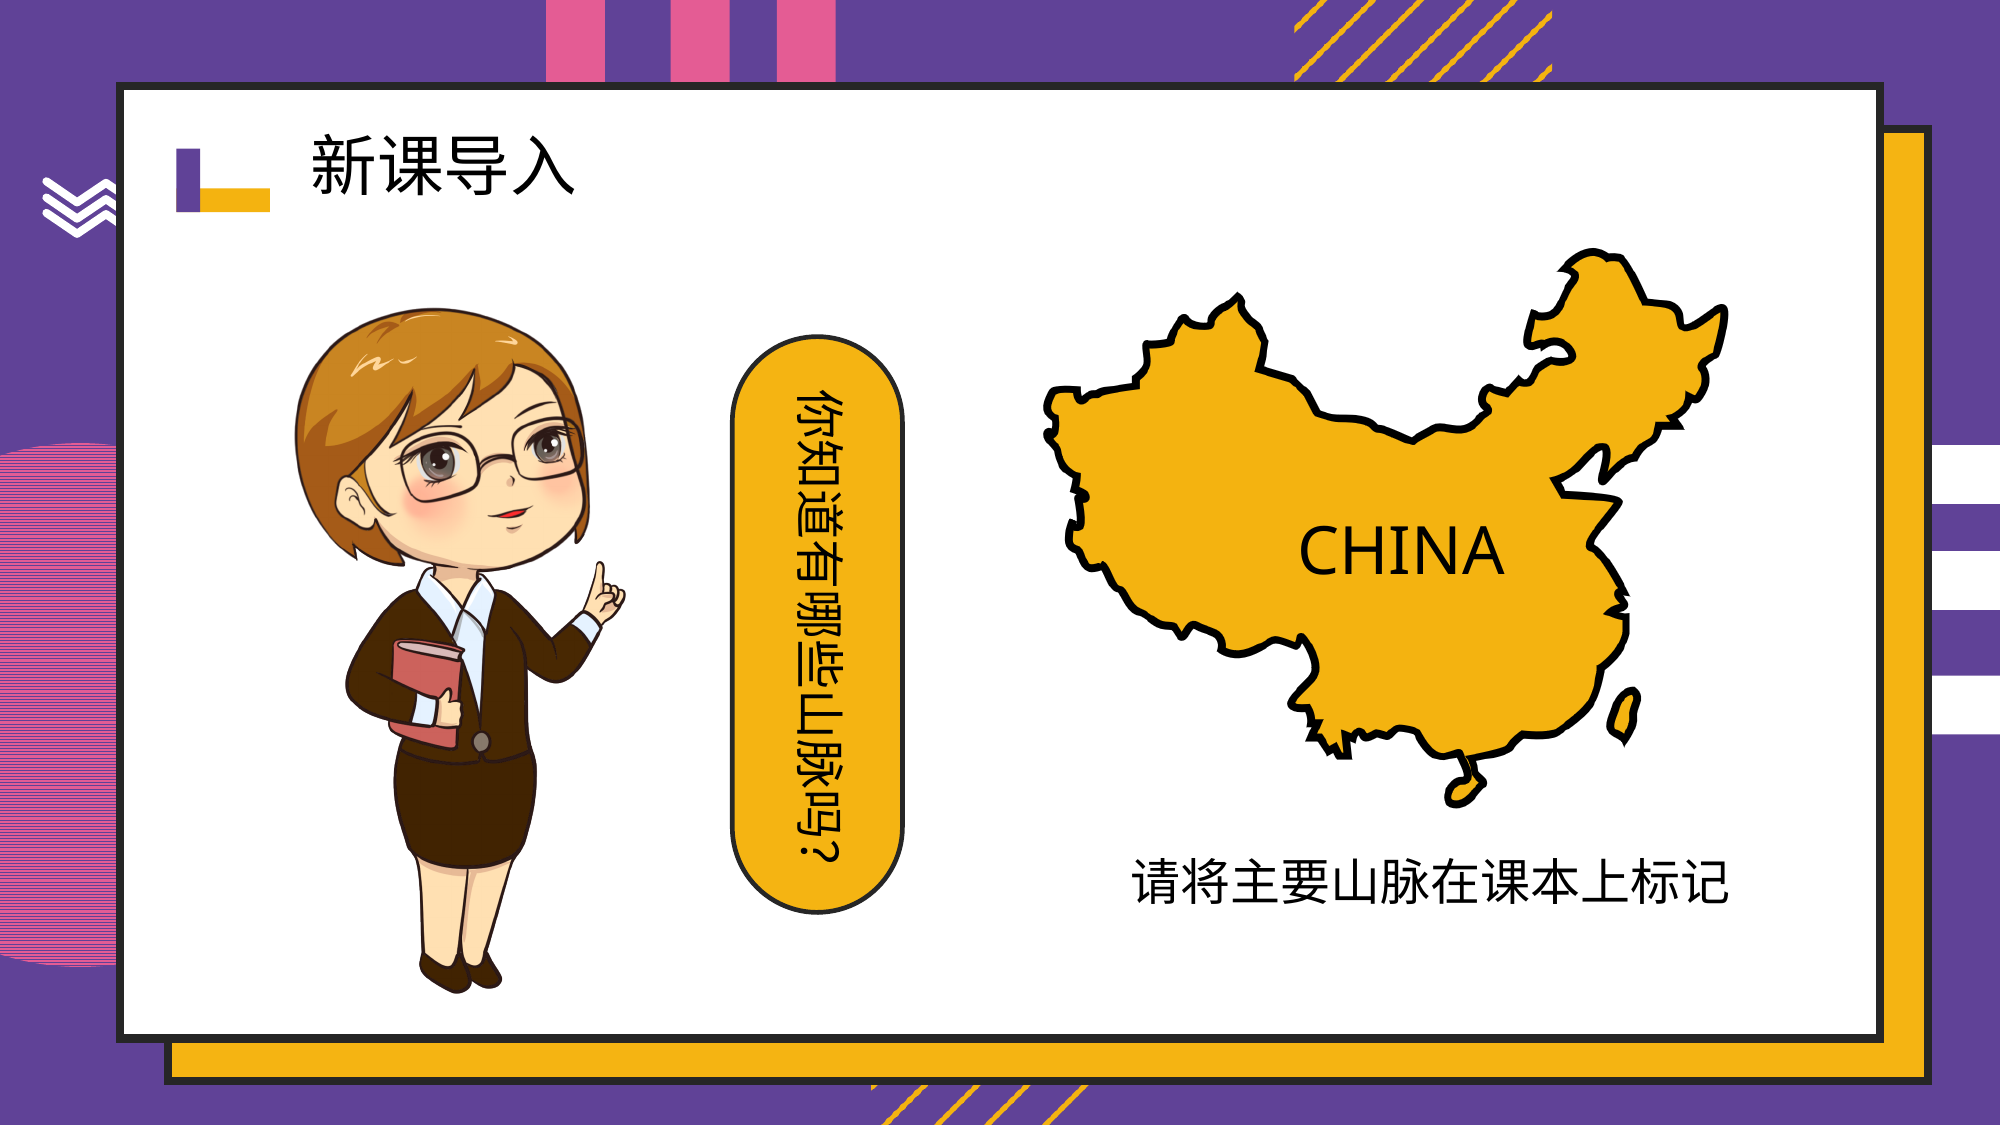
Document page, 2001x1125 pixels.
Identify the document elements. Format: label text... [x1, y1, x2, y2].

text_box 请将主要山脉在课本上标记 [1057, 825, 1805, 918]
picture [871, 1085, 1129, 1125]
picture [236, 261, 635, 1019]
text_box [731, 335, 904, 898]
picture [999, 100, 1773, 873]
text_box 你知道有哪些山脉吗？ [767, 359, 877, 920]
picture [1294, 0, 1553, 82]
